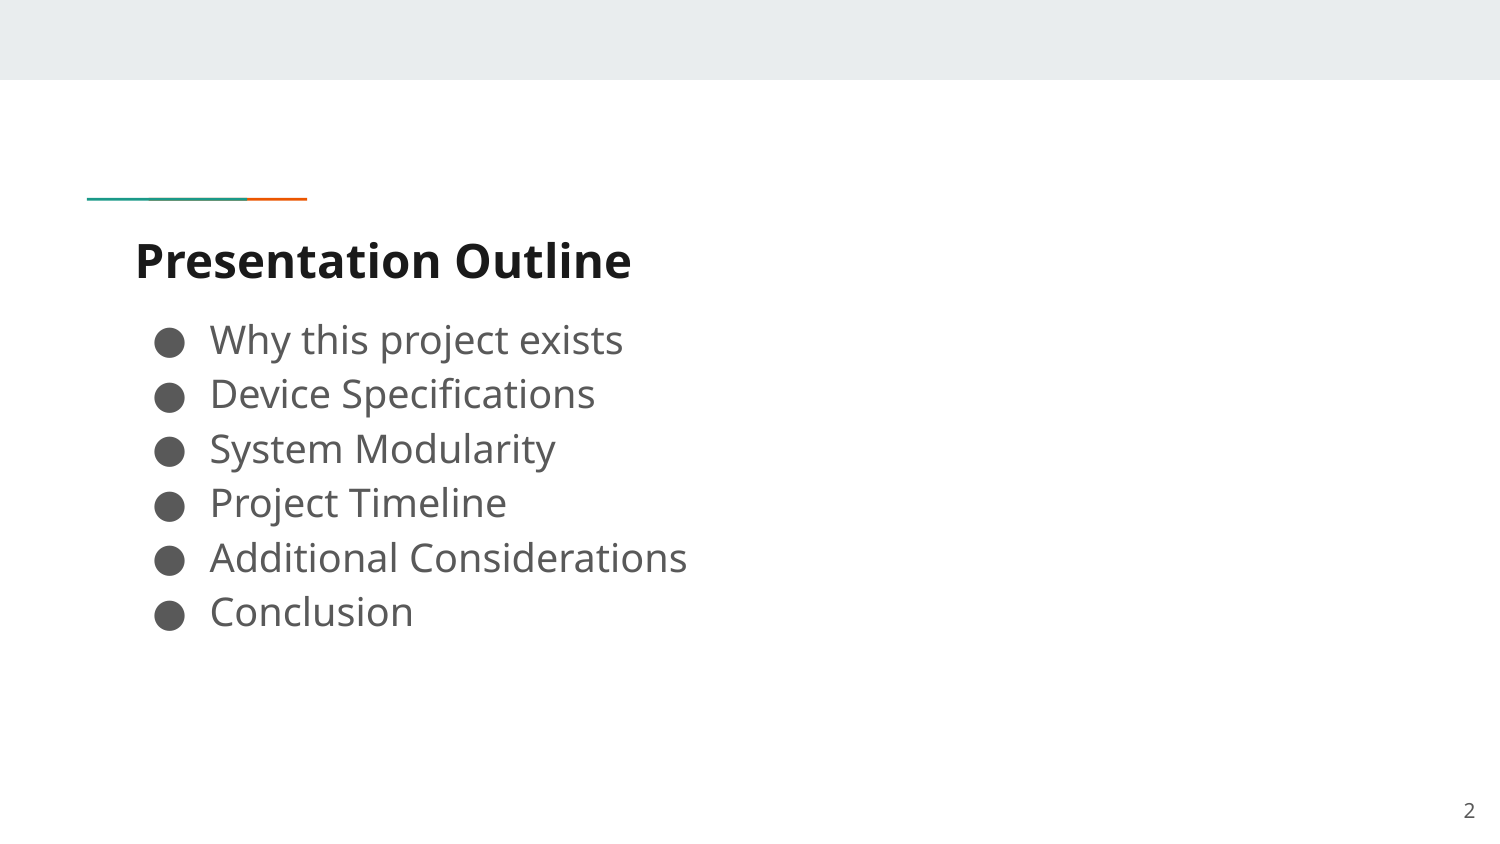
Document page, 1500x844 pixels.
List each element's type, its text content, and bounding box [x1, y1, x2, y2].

list Why this project exists Device Specifications System Modularity Project Timeline Additional Considerations Conclusion [119, 292, 1381, 798]
slide_number ‹#› [1400, 779, 1491, 844]
title Presentation Outline [119, 216, 1381, 292]
